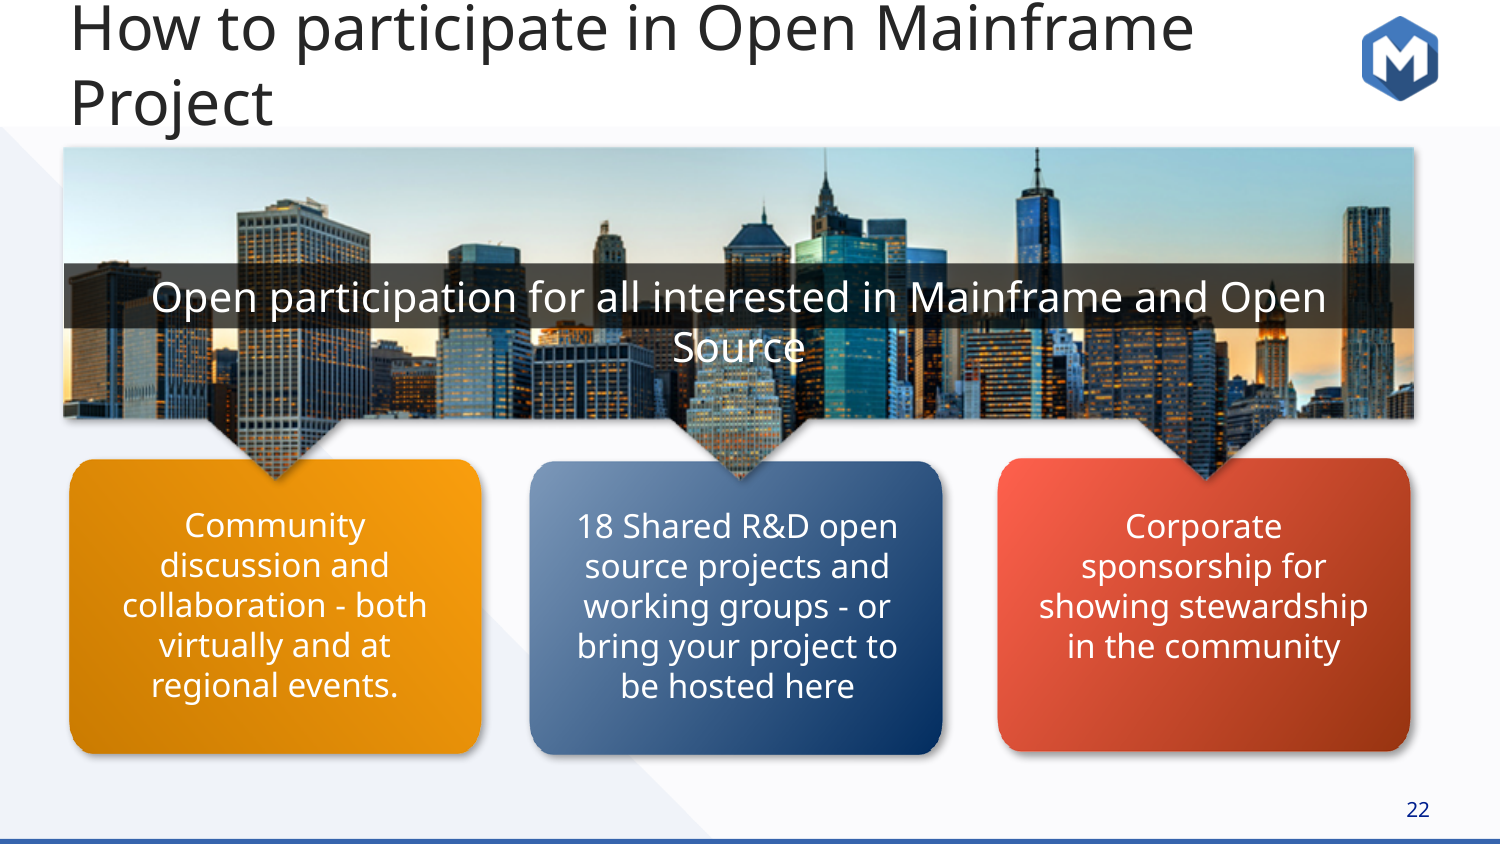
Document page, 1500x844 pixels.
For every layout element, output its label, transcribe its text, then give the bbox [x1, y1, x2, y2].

picture [63, 147, 1417, 761]
picture [1362, 16, 1440, 102]
title How to participate in Open Mainframe Project [54, 26, 1350, 100]
text_box ‹#› [1349, 787, 1445, 833]
